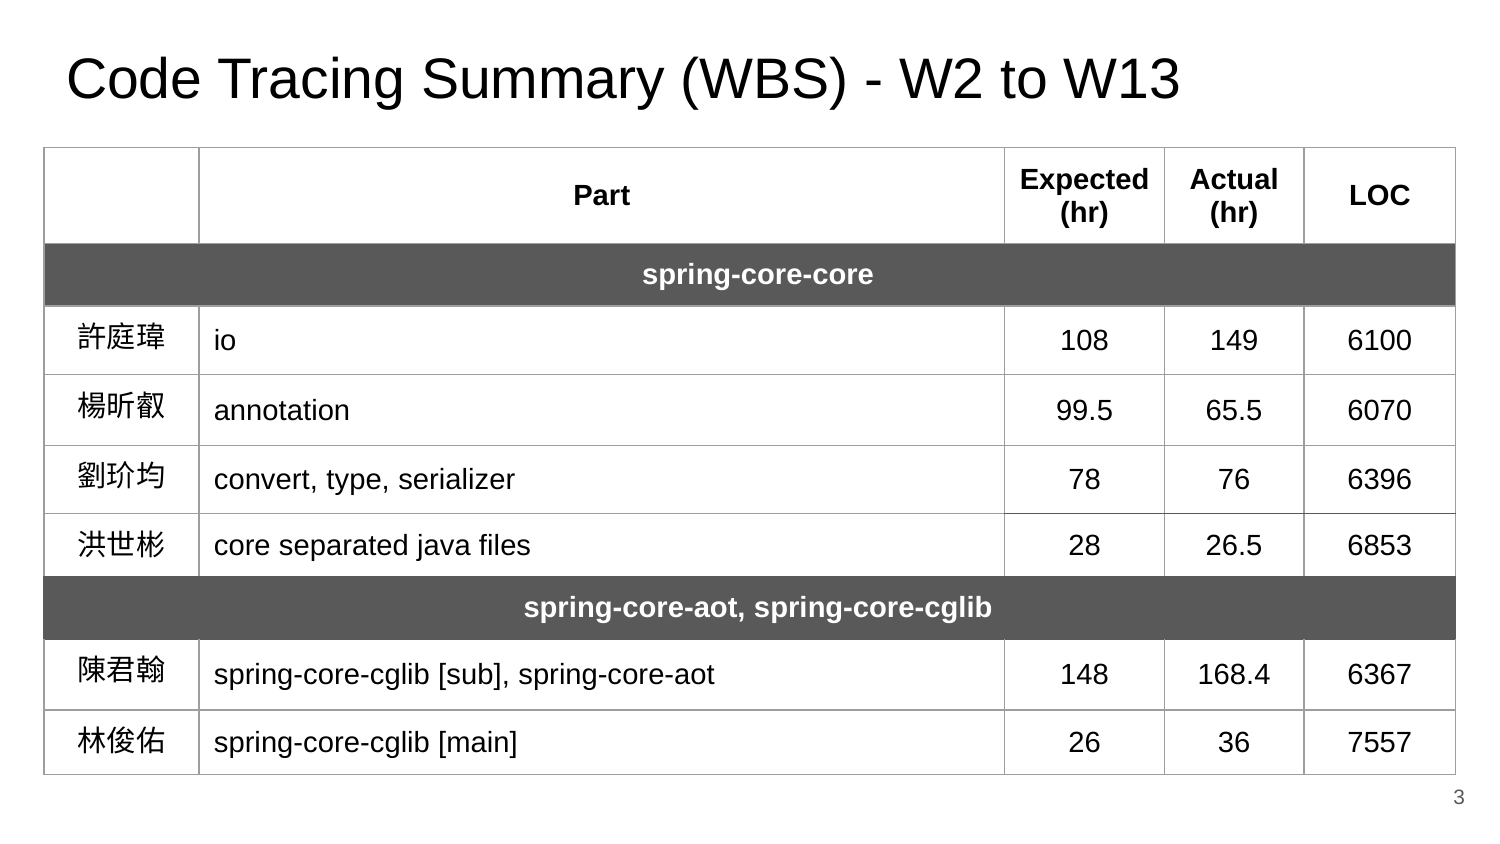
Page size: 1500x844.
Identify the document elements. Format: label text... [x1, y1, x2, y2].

table_header Part [200, 148, 1004, 243]
table_cell 78 [1005, 446, 1164, 513]
table_cell spring-core-aot, spring-core-cglib [45, 577, 1455, 639]
table_header LOC [1305, 148, 1455, 243]
table_cell 6367 [1305, 640, 1455, 709]
table_header [45, 148, 198, 243]
table_cell io [200, 307, 1004, 374]
table_cell spring-core-core [45, 244, 1455, 305]
table_cell 26 [1005, 711, 1164, 774]
table_cell 劉玠均 [45, 446, 198, 513]
table_header Actual (hr) [1165, 148, 1303, 243]
slide_number ‹#› [1389, 764, 1480, 830]
table_cell 6070 [1305, 375, 1455, 445]
table_cell 6100 [1305, 307, 1455, 374]
table_cell annotation [200, 375, 1004, 445]
table_cell 99.5 [1005, 375, 1164, 445]
table_cell 洪世彬 [45, 514, 198, 576]
table_cell 26.5 [1165, 514, 1303, 576]
table_cell spring-core-cglib [sub], spring-core-aot [200, 640, 1004, 709]
title Code Tracing Summary (WBS) - W2 to W13 [51, 32, 1449, 127]
table_cell core separated java files [200, 514, 1004, 576]
table_cell 149 [1165, 307, 1303, 374]
table_cell spring-core-cglib [main] [200, 711, 1004, 774]
table_cell 76 [1165, 446, 1303, 513]
table_cell 168.4 [1165, 640, 1303, 709]
table_cell 108 [1005, 307, 1164, 374]
table_cell 陳君翰 [45, 640, 198, 709]
table_cell 許庭瑋 [45, 307, 198, 374]
table_cell 148 [1005, 640, 1164, 709]
table_cell 7557 [1305, 711, 1455, 774]
table_cell 6853 [1305, 514, 1455, 576]
table_cell 65.5 [1165, 375, 1303, 445]
table_cell 林俊佑 [45, 711, 198, 774]
table_cell 6396 [1305, 446, 1455, 513]
table_cell 28 [1005, 514, 1164, 576]
table_header Expected (hr) [1005, 148, 1164, 243]
table_cell 楊昕叡 [45, 375, 198, 445]
table_cell 36 [1165, 711, 1303, 774]
table_cell convert, type, serializer [200, 446, 1004, 513]
